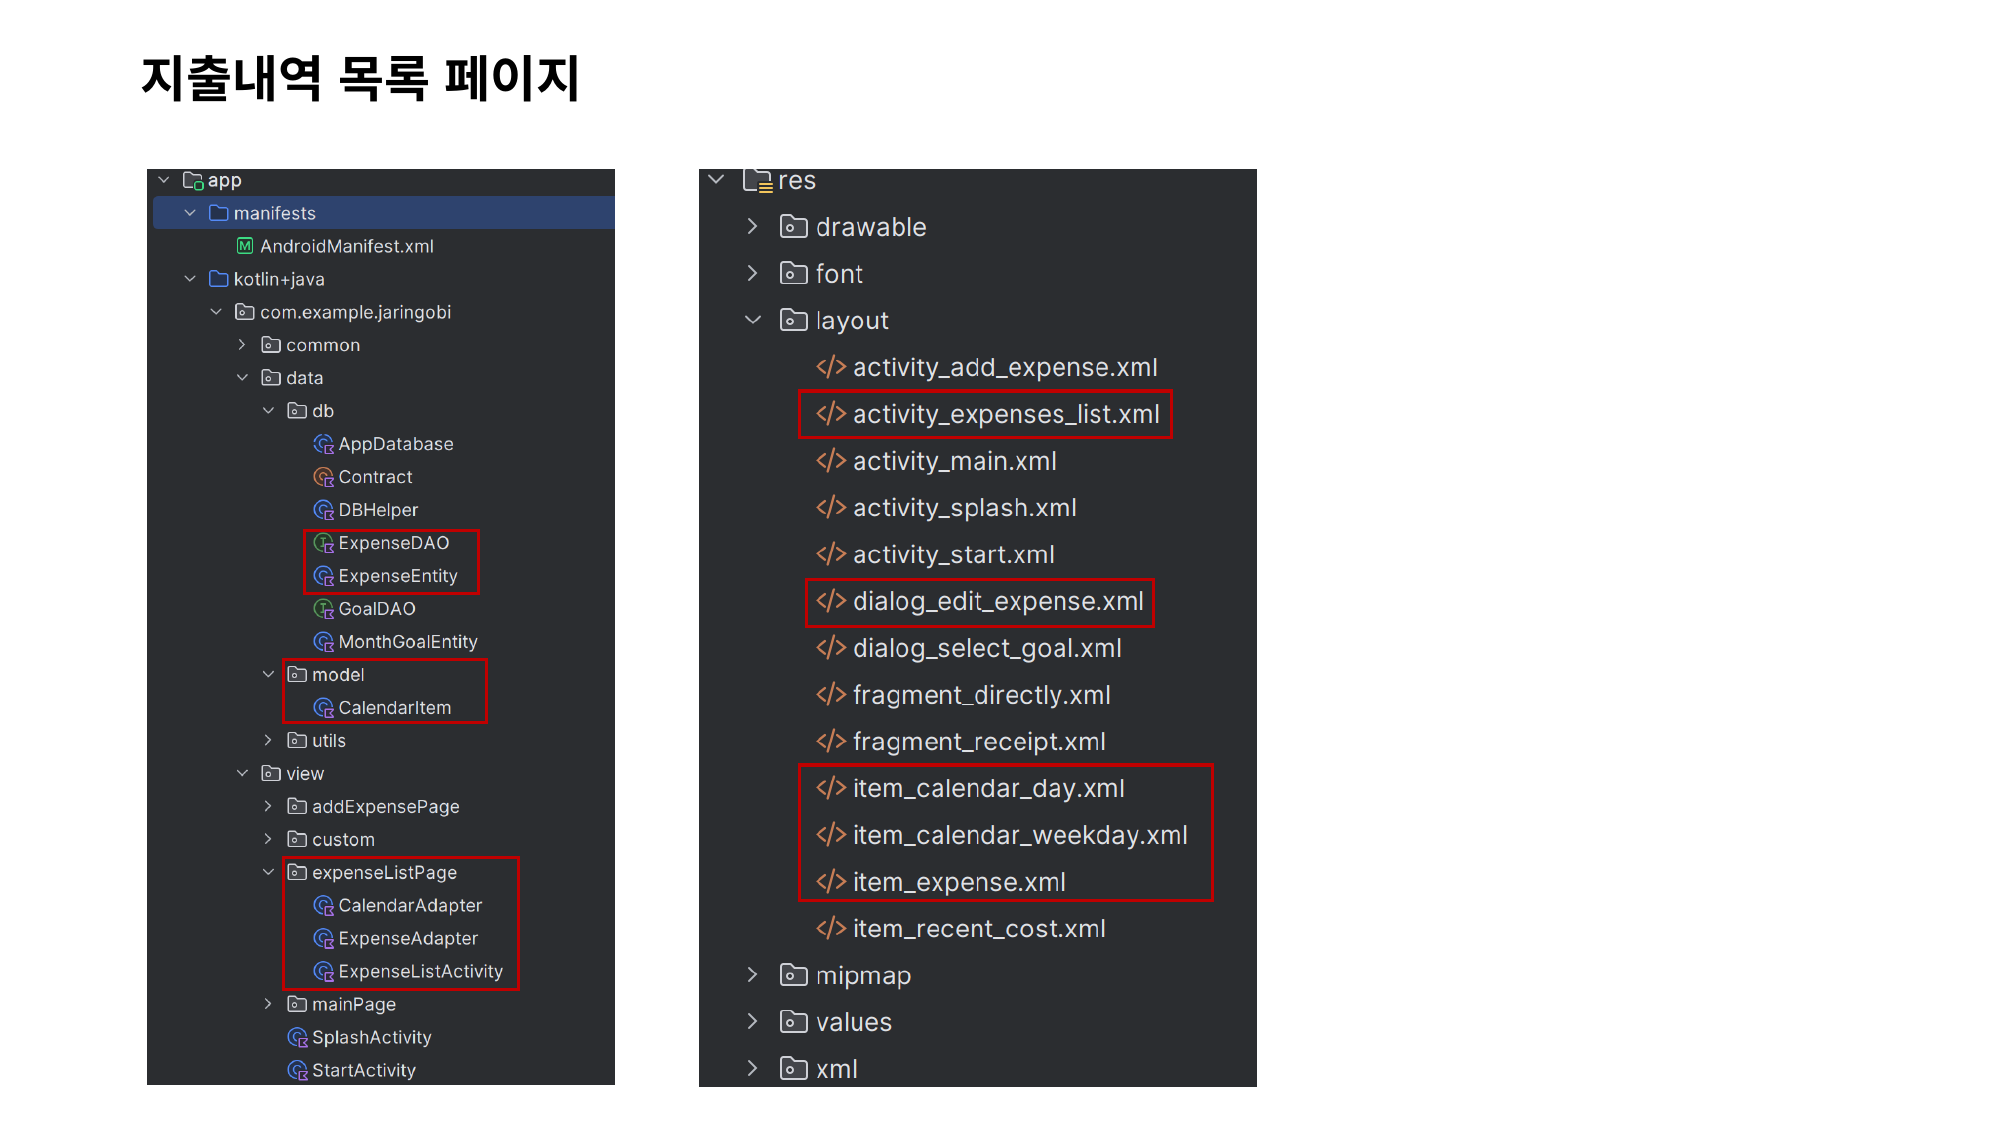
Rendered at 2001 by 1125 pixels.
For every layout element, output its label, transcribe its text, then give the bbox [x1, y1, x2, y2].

picture [147, 169, 616, 1086]
title 지출내역 목록 페이지 [125, 40, 1318, 124]
picture [699, 169, 1257, 1087]
